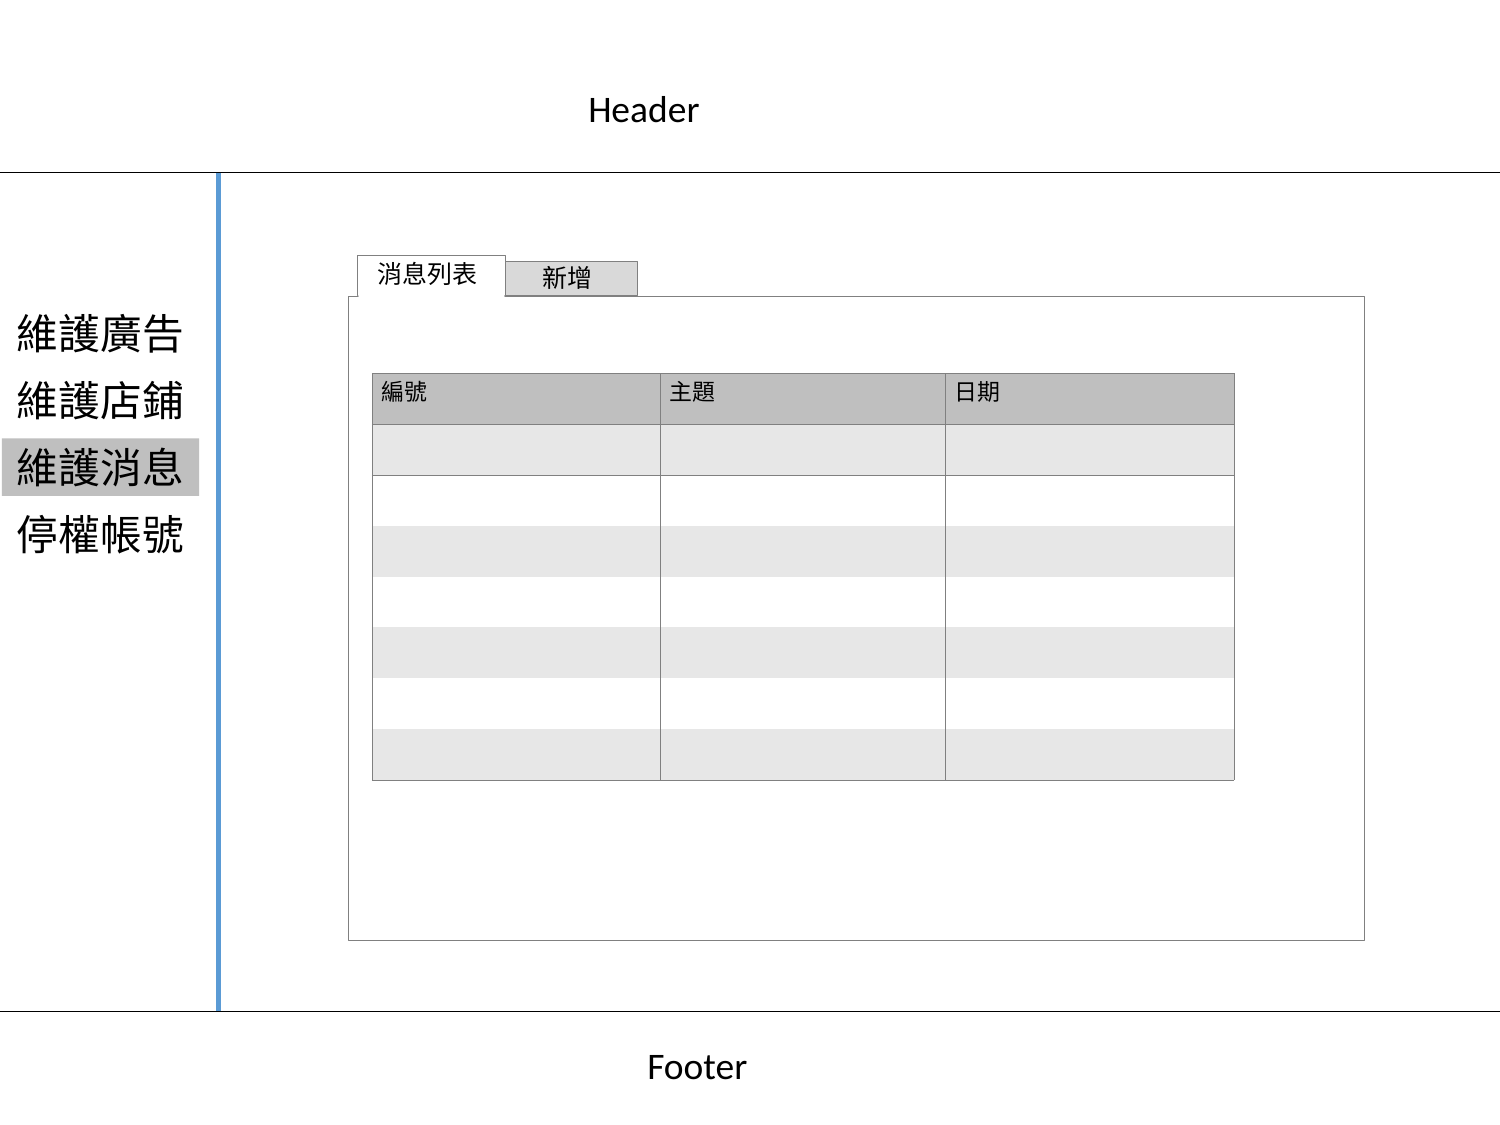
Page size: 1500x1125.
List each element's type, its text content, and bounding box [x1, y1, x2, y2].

text_box 維護店鋪 [1, 371, 200, 429]
text_box 維護消息 [1, 438, 200, 496]
text_box Header [573, 78, 715, 138]
text_box 停權帳號 [1, 505, 200, 563]
text_box Footer [632, 1034, 763, 1095]
text_box 維護廣告 [1, 304, 200, 363]
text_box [348, 255, 1365, 941]
